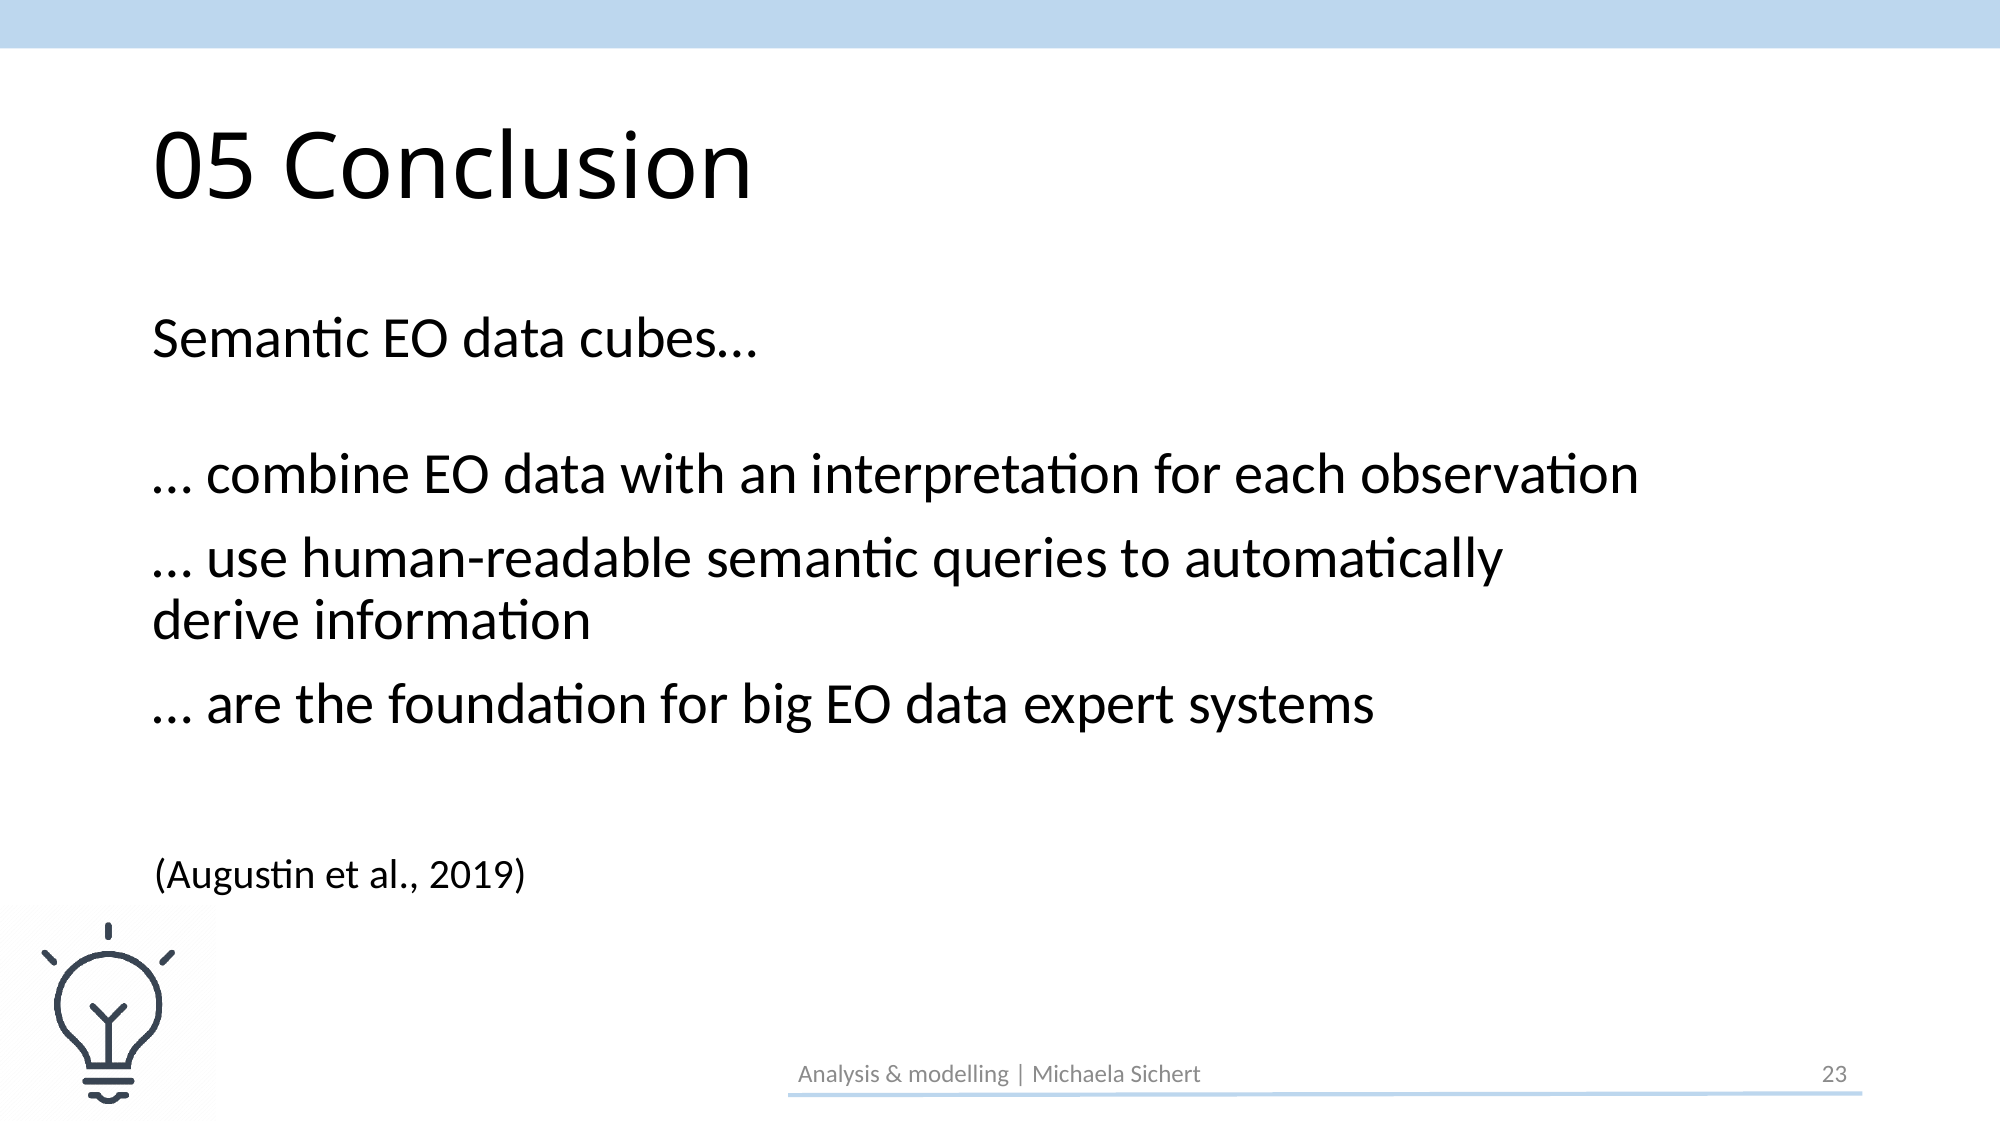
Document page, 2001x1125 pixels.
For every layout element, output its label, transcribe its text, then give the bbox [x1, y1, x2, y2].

text_box (Augustin et al., 2019) [139, 839, 542, 905]
picture [0, 905, 216, 1121]
slide_number 23 [1412, 1042, 1863, 1093]
slide_number 23 [1412, 1096, 1863, 1103]
text_box [0, 0, 2000, 49]
footer Analysis & modelling | Michaela Sichert [662, 1042, 1338, 1103]
title 05 Conclusion [137, 59, 1863, 278]
list Semantic EO data cubes… … combine EO data with an interpretation for each observation … use human-readable semantic queries to automatically derive information … are the foundation for big EO data expert systems [137, 299, 1656, 1014]
